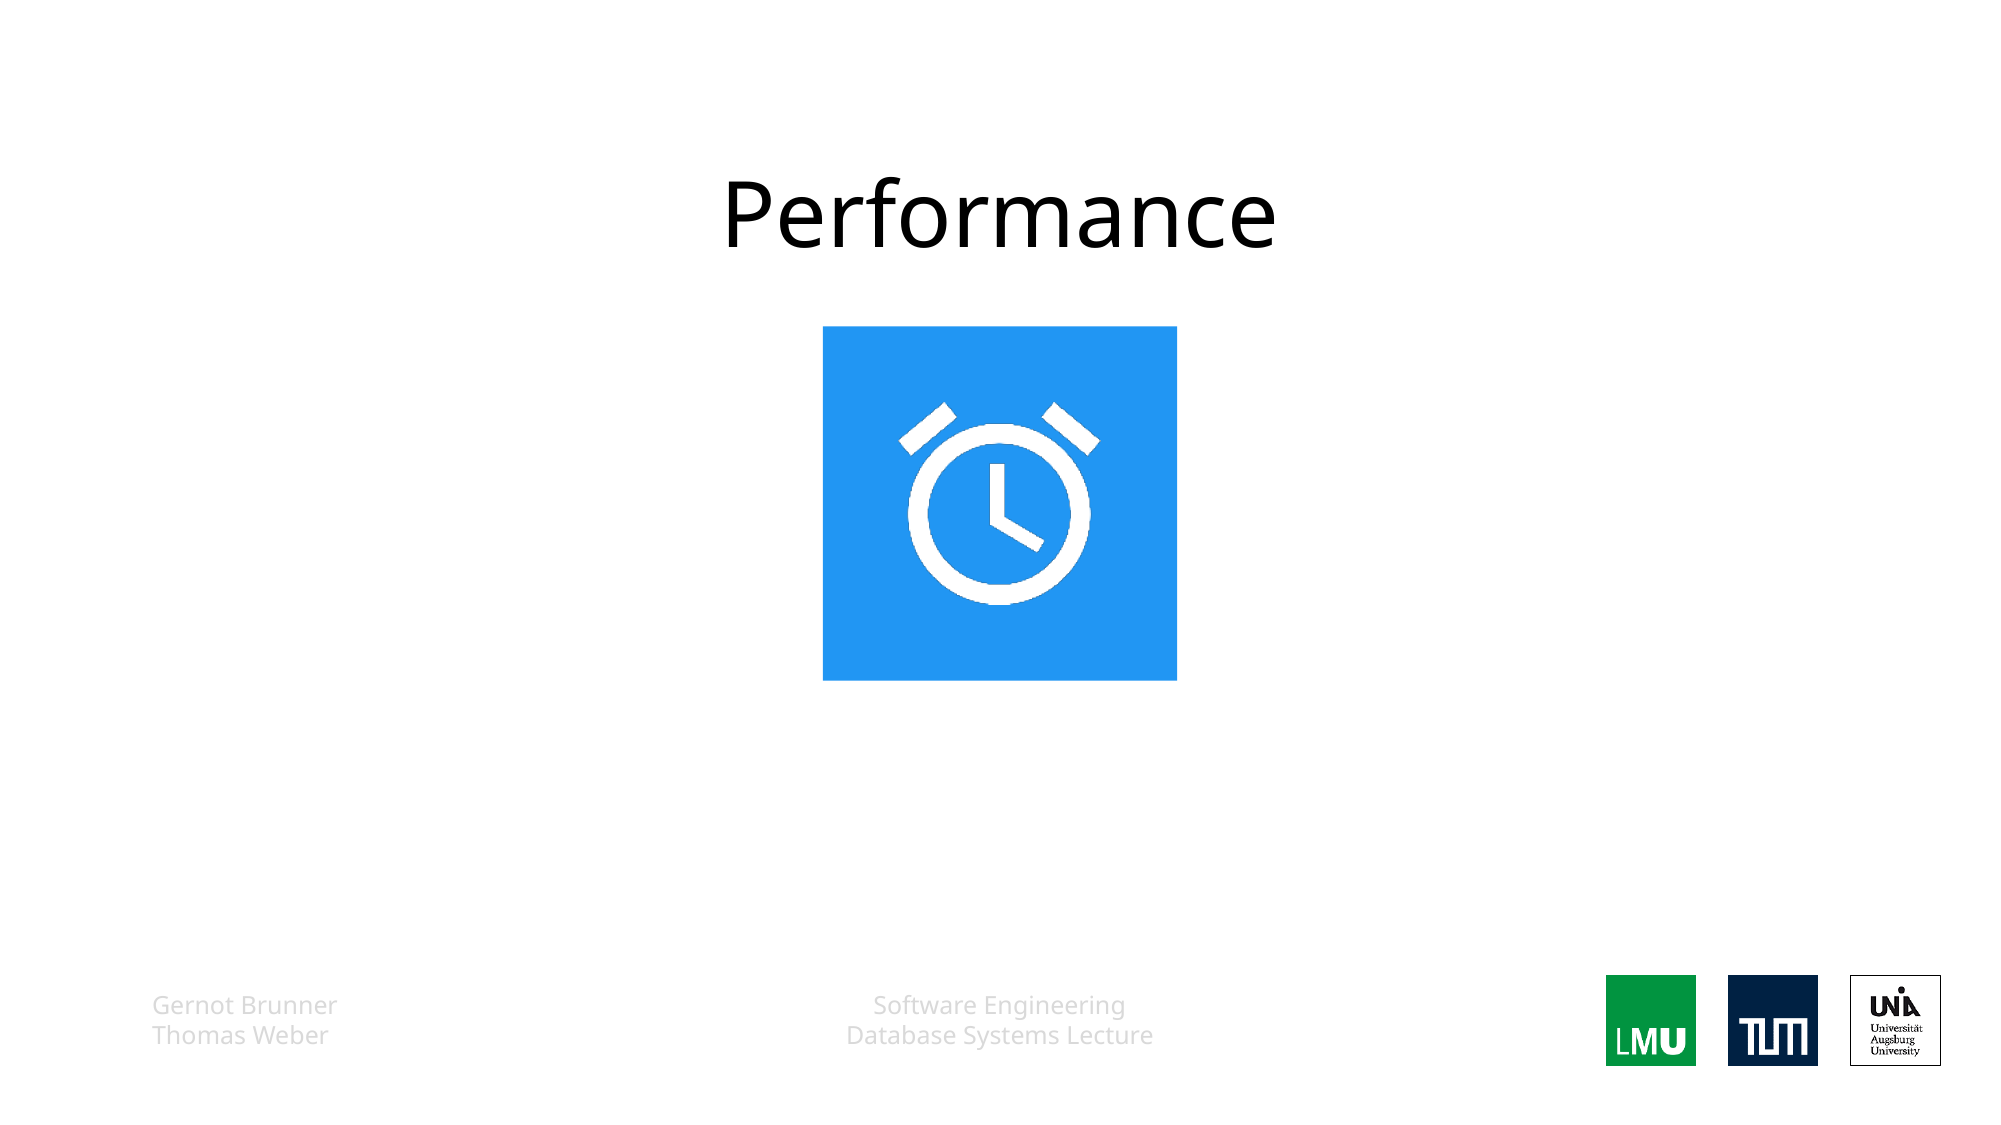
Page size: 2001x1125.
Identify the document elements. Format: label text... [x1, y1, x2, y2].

picture [1606, 975, 1696, 1066]
text_box [822, 325, 1178, 682]
title Performance [137, 108, 1863, 327]
picture [898, 402, 1101, 605]
picture [1851, 976, 1940, 1065]
picture [1728, 975, 1818, 1066]
